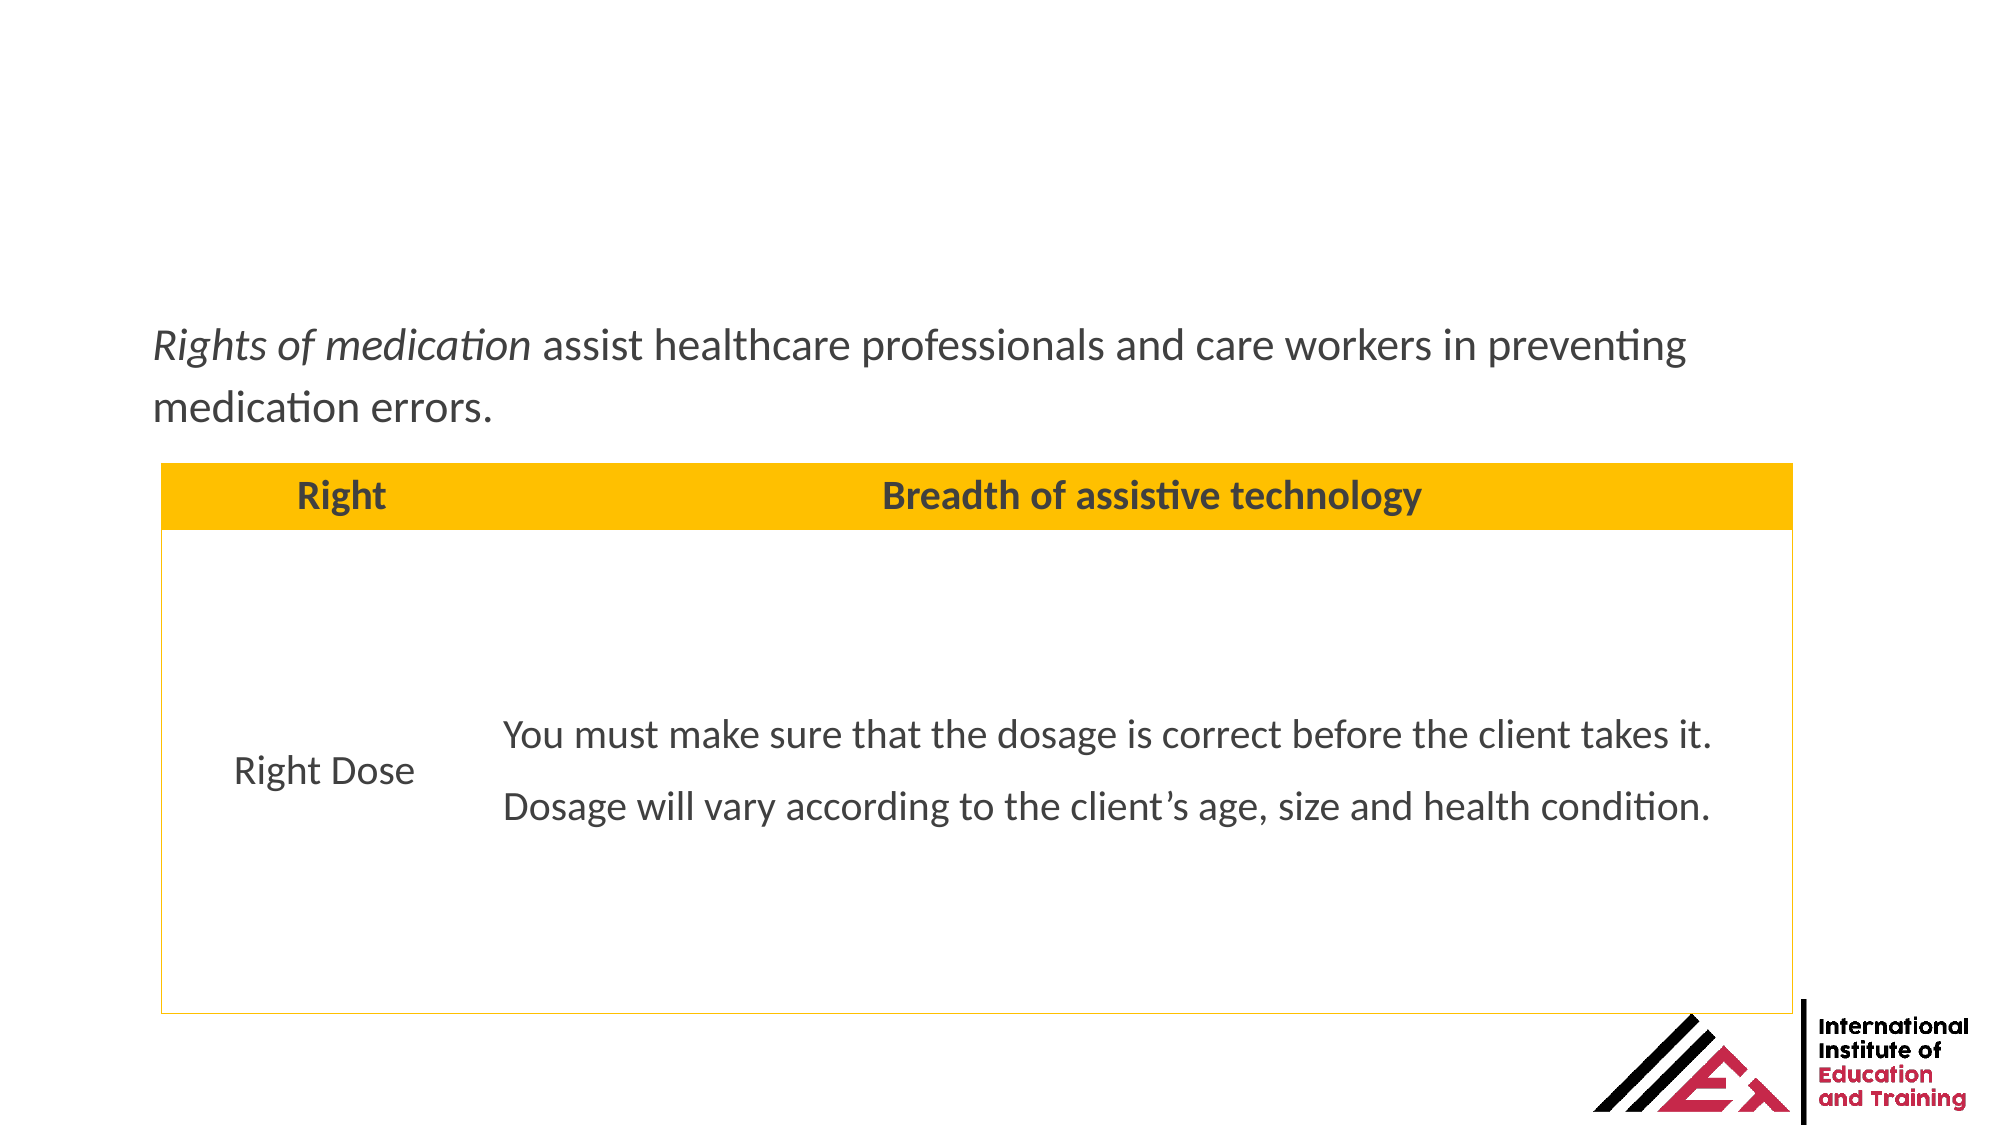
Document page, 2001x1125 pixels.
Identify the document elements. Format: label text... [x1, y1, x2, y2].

picture [1593, 999, 1968, 1125]
table_header Breadth of assistive technology [488, 464, 1792, 529]
list Rights of medication assist healthcare professionals and care workers in preventing medication errors. [137, 299, 1793, 1014]
table_cell You must make sure that the dosage is correct before the client takes it. Dosage will vary according to the client’s age, size and health condition. [488, 530, 1792, 1013]
table_header Right [162, 464, 488, 529]
table_cell Right Dose [162, 530, 488, 1013]
